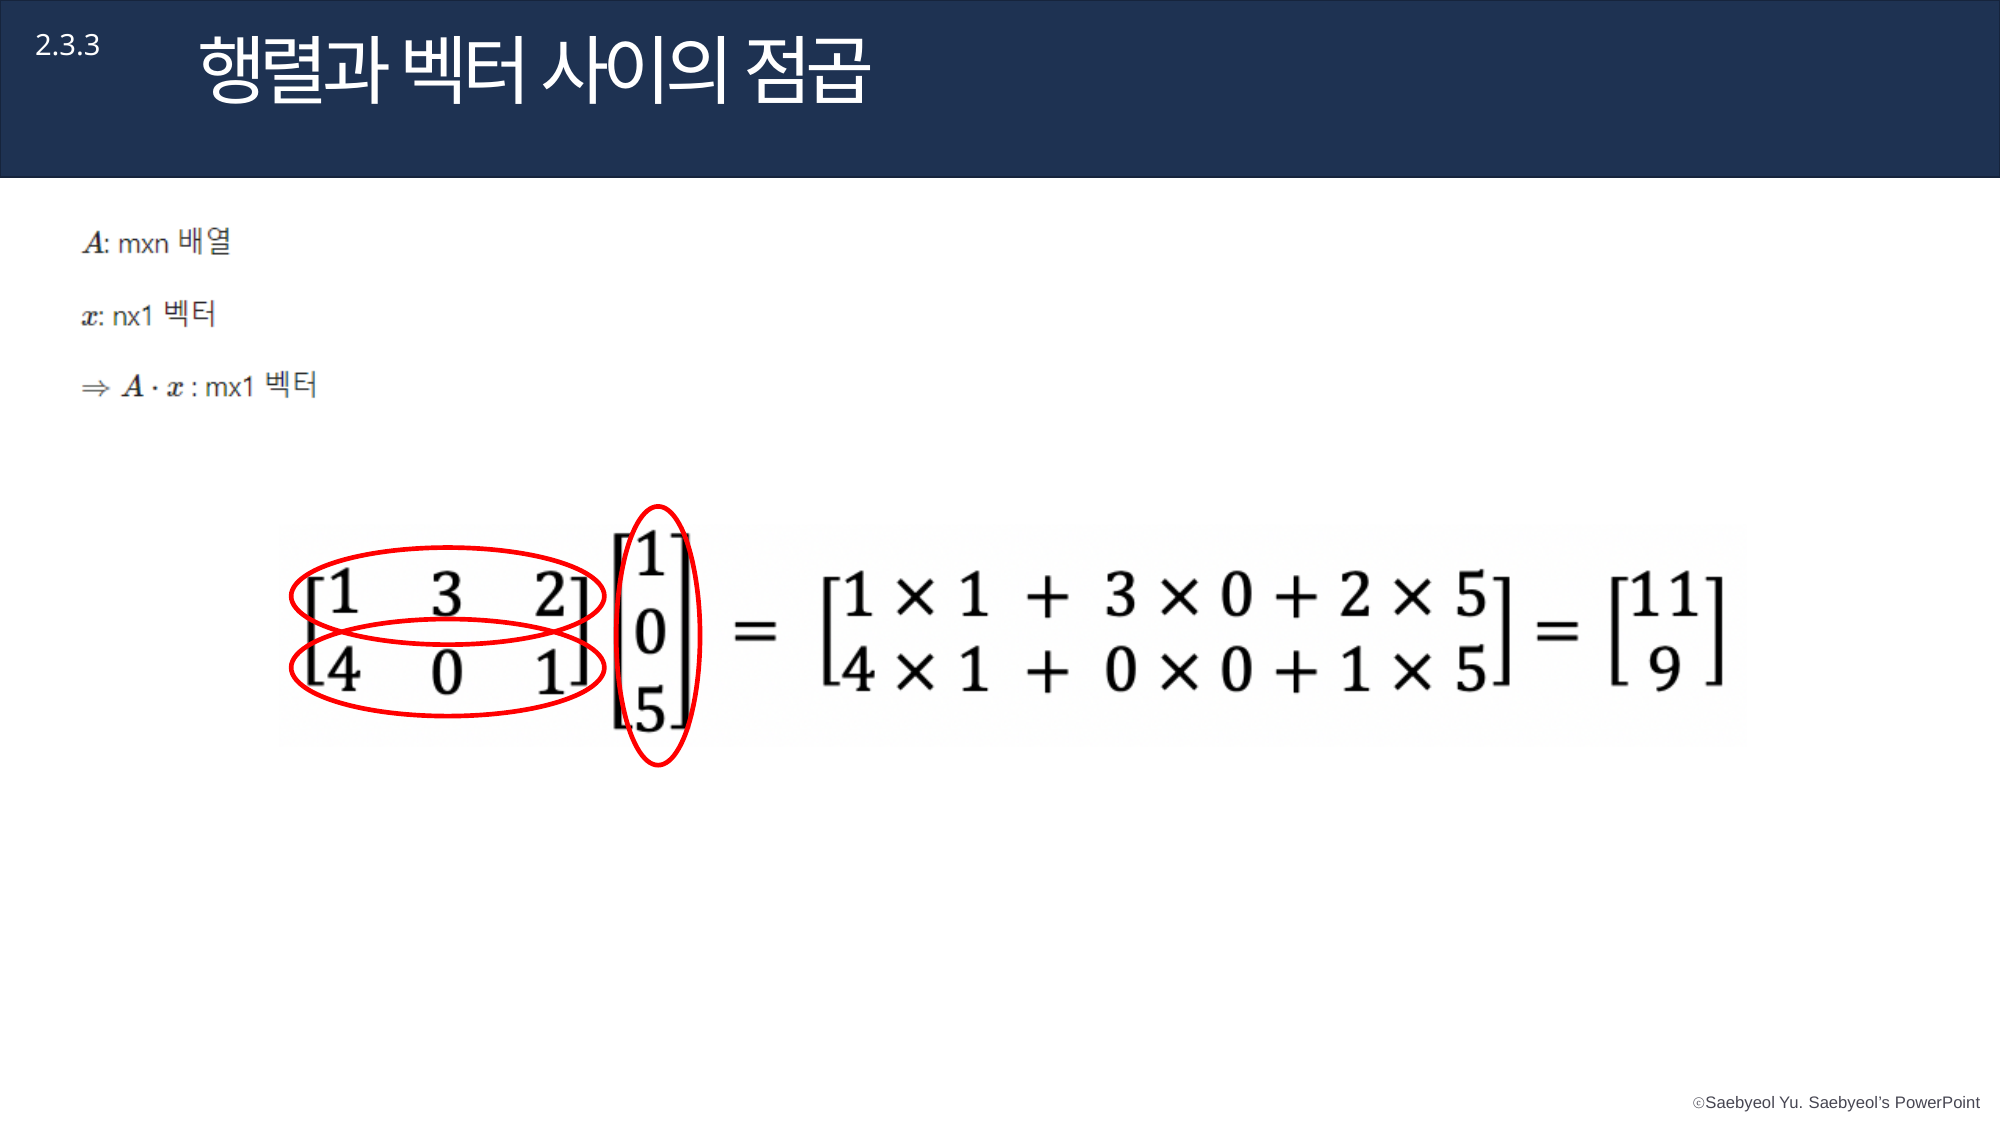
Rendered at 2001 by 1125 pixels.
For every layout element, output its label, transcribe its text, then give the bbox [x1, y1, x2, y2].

text_box [635, 505, 681, 524]
text_box 2.3.3 [20, 19, 116, 69]
text_box [635, 747, 681, 767]
text_box [0, 0, 2000, 178]
picture [67, 217, 337, 417]
picture [279, 524, 1747, 747]
text_box 행렬과 벡터 사이의 점곱 [182, 16, 890, 122]
